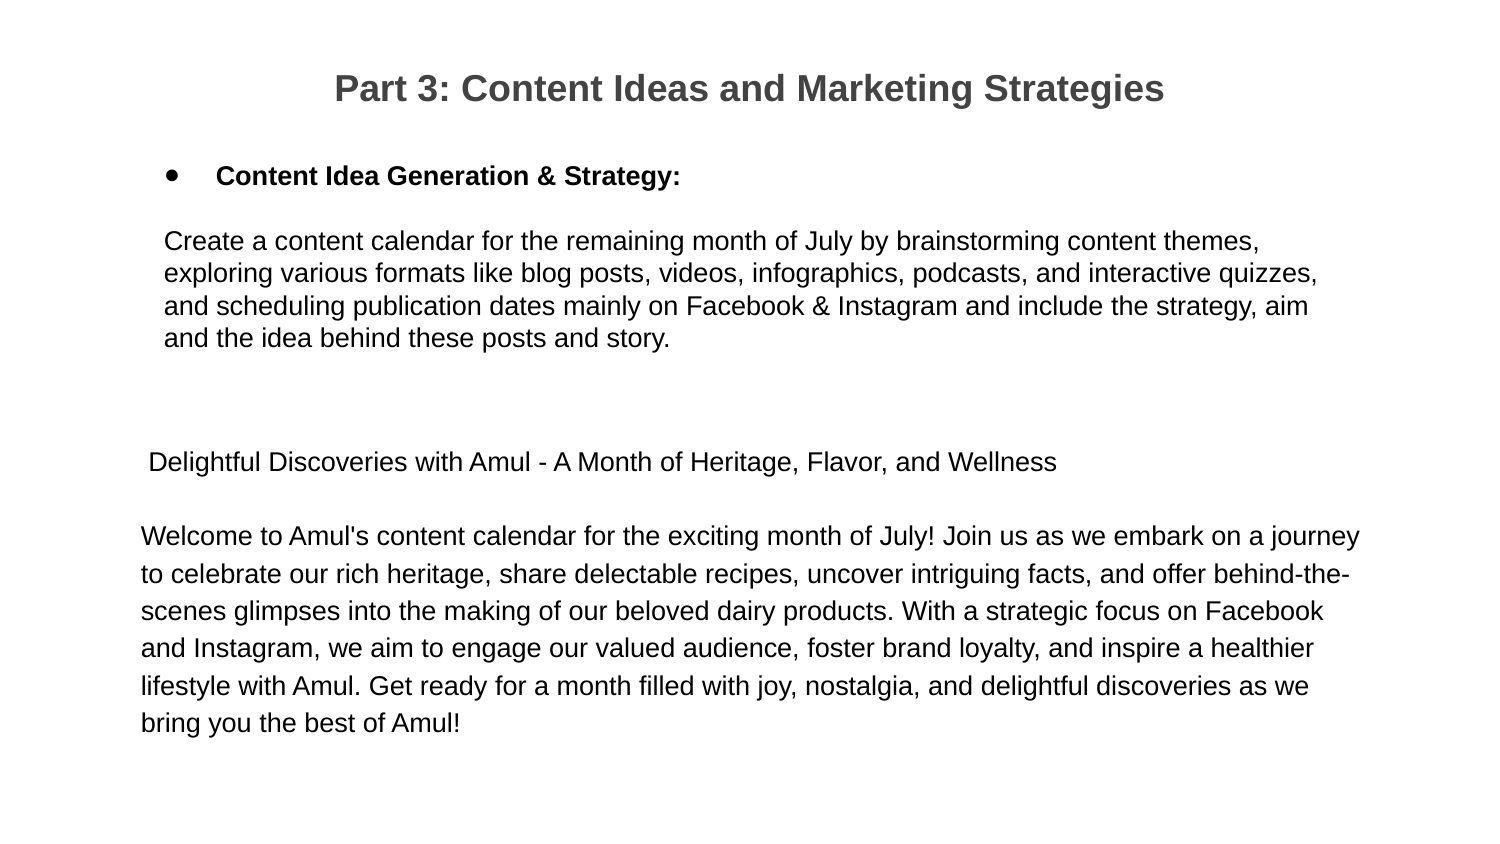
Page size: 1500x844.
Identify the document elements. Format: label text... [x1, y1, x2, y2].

text_box [125, 233, 1438, 299]
text_box Part 3: Content Ideas and Marketing Strategies Content Idea Generation & Strategy: Create a content calendar for the remaining month of July by brainstorming content themes, exploring various formats like blog posts, videos, infographics, podcasts, and interactive quizzes, and scheduling publication dates mainly on Facebook & Instagram and include the strategy, aim and the idea behind these posts and story. Delightful Discoveries with Amul - A Month of Heritage, Flavor, and Wellness Welcome to Amul's content calendar for the exciting month of July! Join us as we embark on a journey to celebrate our rich heritage, share delectable recipes, uncover intriguing facts, and offer behind-the-scenes glimpses into the making of our beloved dairy products. With a strategic focus on Facebook and Instagram, we aim to engage our valued audience, foster brand loyalty, and inspire a healthier lifestyle with Amul. Get ready for a month filled with joy, nostalgia, and delightful discoveries as we bring you the best of Amul! [125, 42, 1375, 233]
text_box Part 3: Content Ideas and Marketing Strategies Content Idea Generation & Strategy: Create a content calendar for the remaining month of July by brainstorming content themes, exploring various formats like blog posts, videos, infographics, podcasts, and interactive quizzes, and scheduling publication dates mainly on Facebook & Instagram and include the strategy, aim and the idea behind these posts and story. Delightful Discoveries with Amul - A Month of Heritage, Flavor, and Wellness Welcome to Amul's content calendar for the exciting month of July! Join us as we embark on a journey to celebrate our rich heritage, share delectable recipes, uncover intriguing facts, and offer behind-the-scenes glimpses into the making of our beloved dairy products. With a strategic focus on Facebook and Instagram, we aim to engage our valued audience, foster brand loyalty, and inspire a healthier lifestyle with Amul. Get ready for a month filled with joy, nostalgia, and delightful discoveries as we bring you the best of Amul! [125, 299, 1375, 753]
